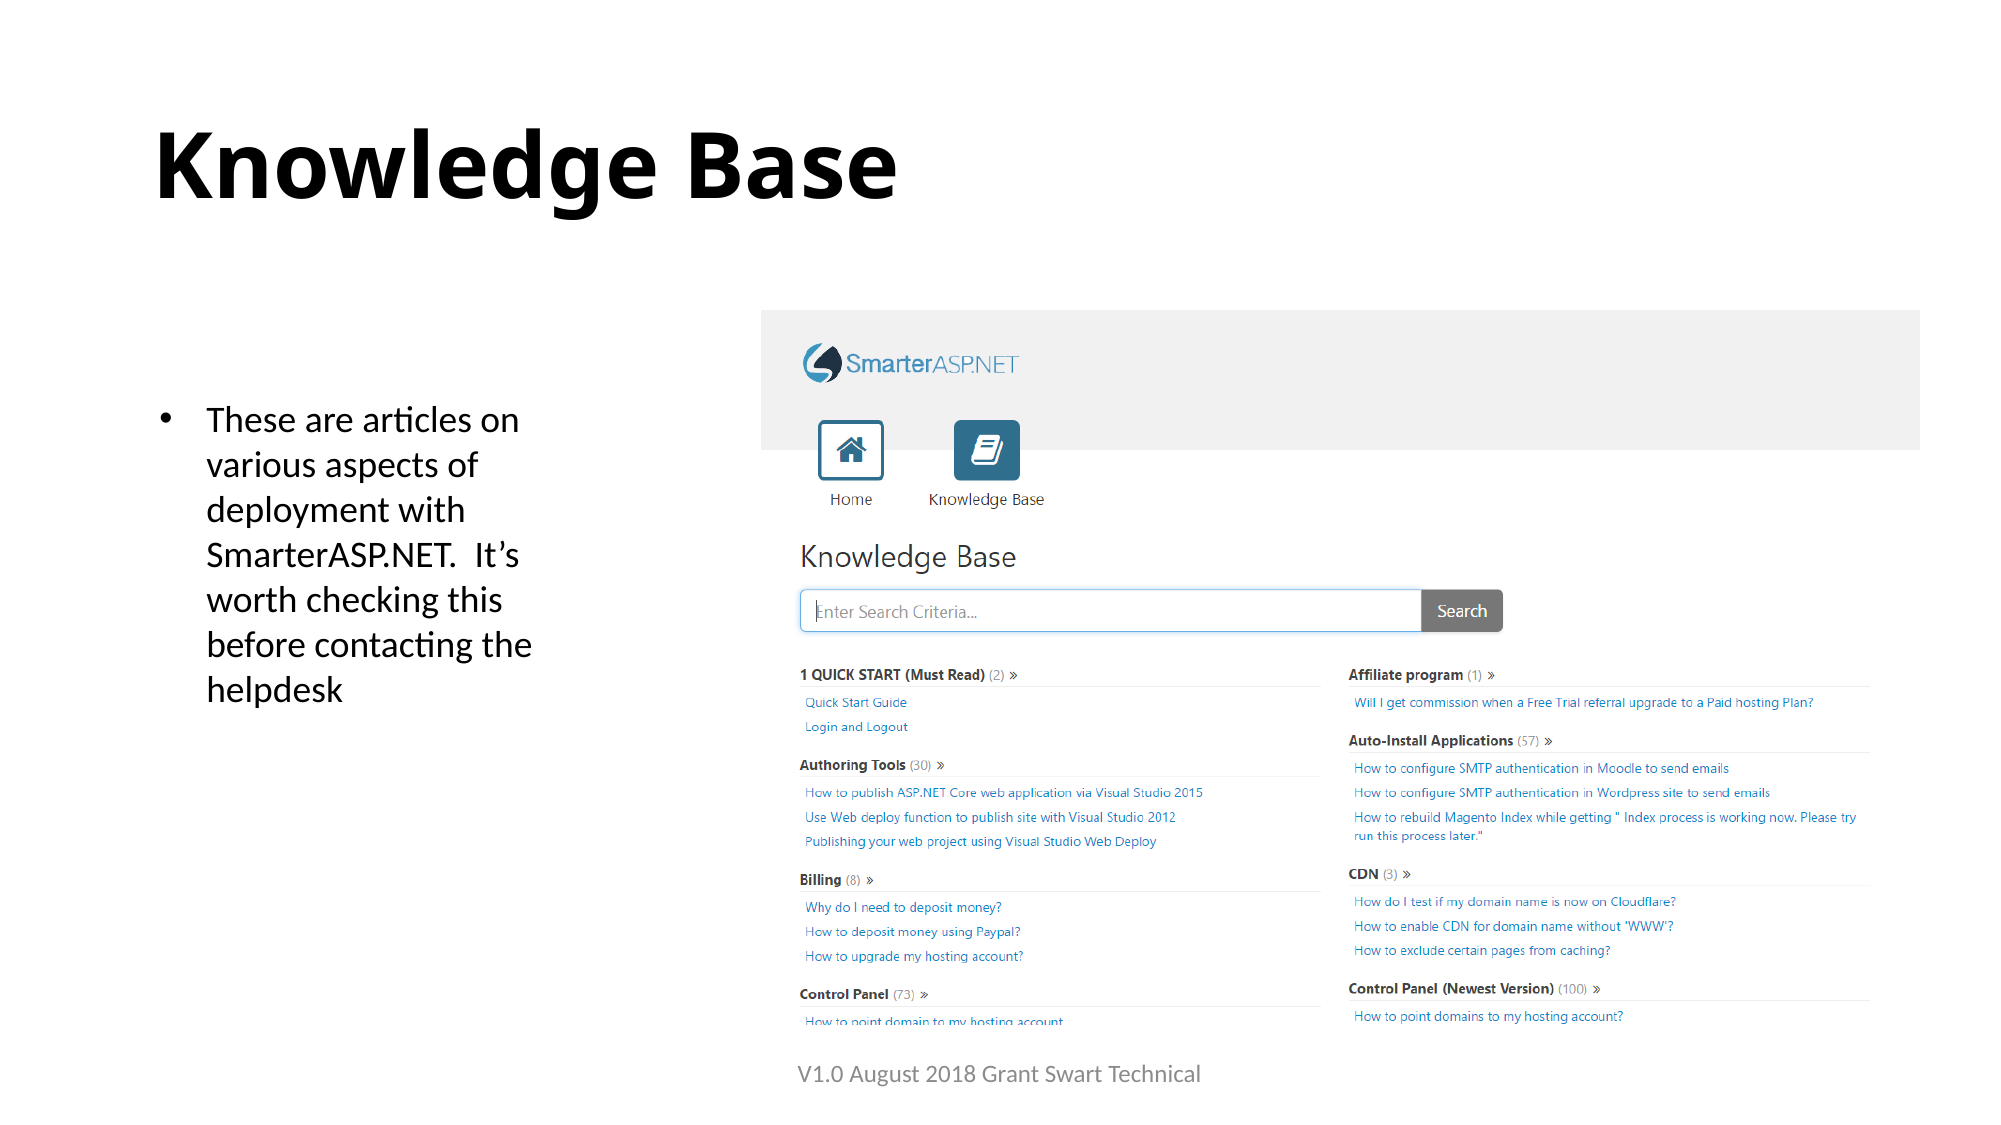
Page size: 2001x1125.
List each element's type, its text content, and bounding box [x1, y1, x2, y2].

text_box These are articles on various aspects of deployment with SmarterASP.NET. It’s worth checking this before contacting the helpdesk [144, 387, 593, 718]
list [761, 310, 1920, 1025]
title Knowledge Base [137, 59, 1863, 278]
footer V1.0 August 2018 Grant Swart Technical [662, 1042, 1338, 1103]
